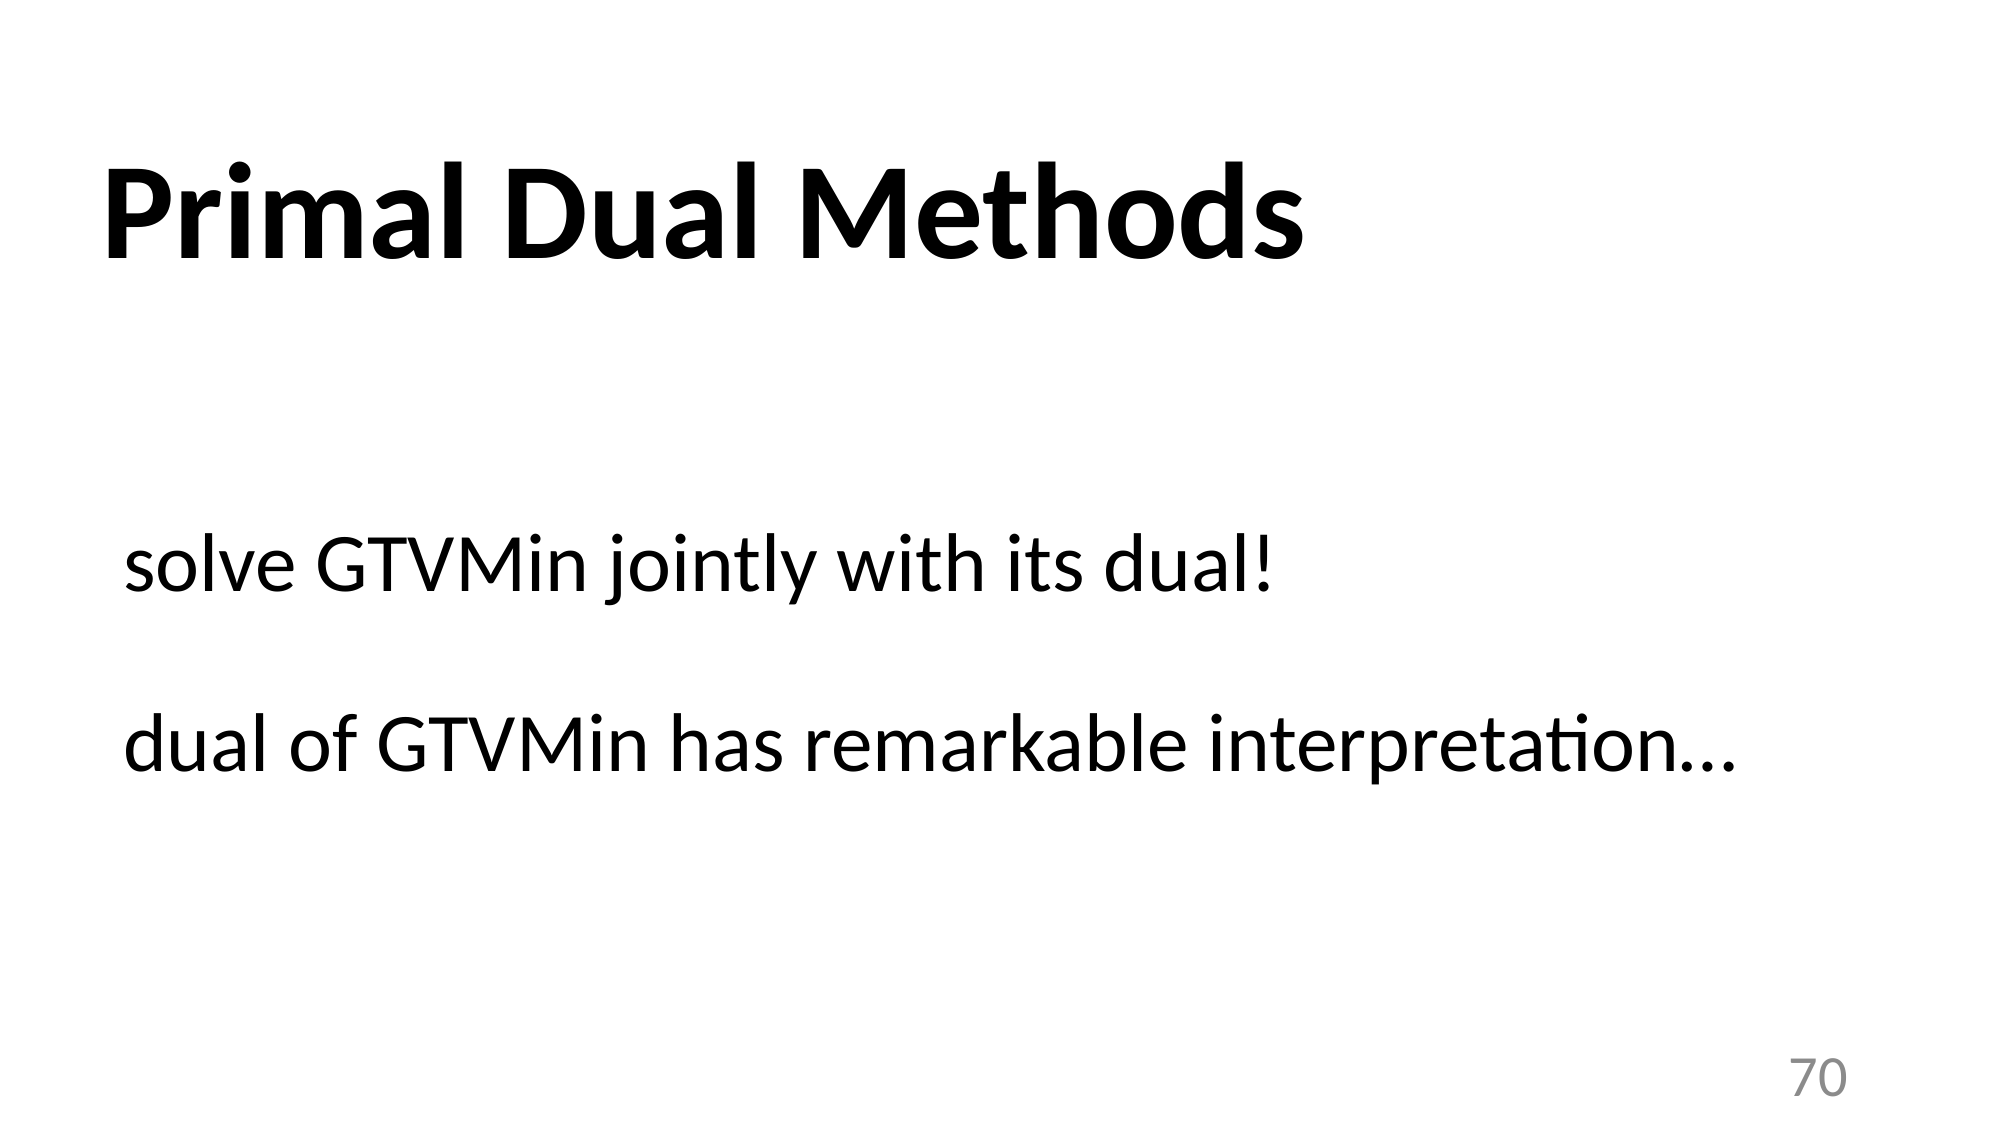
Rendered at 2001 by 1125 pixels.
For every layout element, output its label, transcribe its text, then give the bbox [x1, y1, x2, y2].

title solve GTVMin jointly with its dual! dual of GTVMin has remarkable interpretation… [108, 480, 1935, 830]
text_box Primal Dual Methods [86, 113, 1323, 294]
slide_number 70 [1412, 1042, 1863, 1103]
